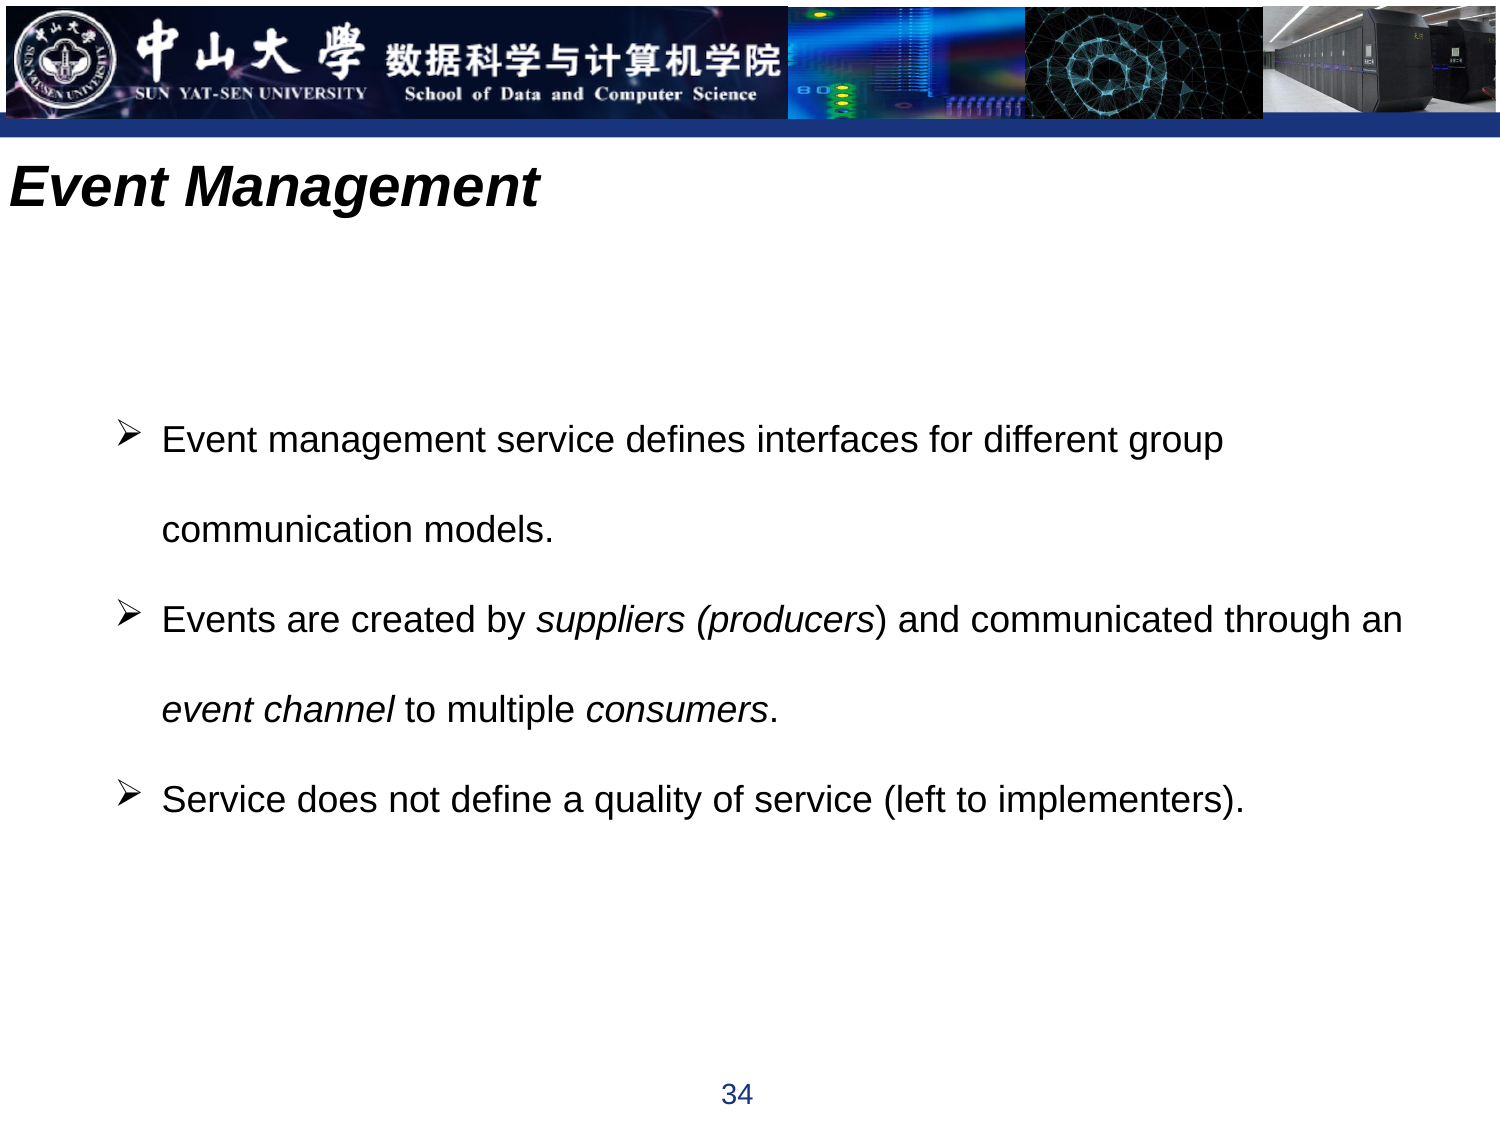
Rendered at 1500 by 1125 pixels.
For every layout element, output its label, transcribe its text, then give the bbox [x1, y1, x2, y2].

slide_number 34 [562, 1067, 913, 1119]
text_box Event Management [0, 141, 556, 226]
picture [6, 6, 1496, 119]
text_box Event management service defines interfaces for different group communication models. Events are created by suppliers (producers) and communicated through an event channel to multiple consumers. Service does not define a quality of service (left to implementers). [99, 362, 1438, 828]
